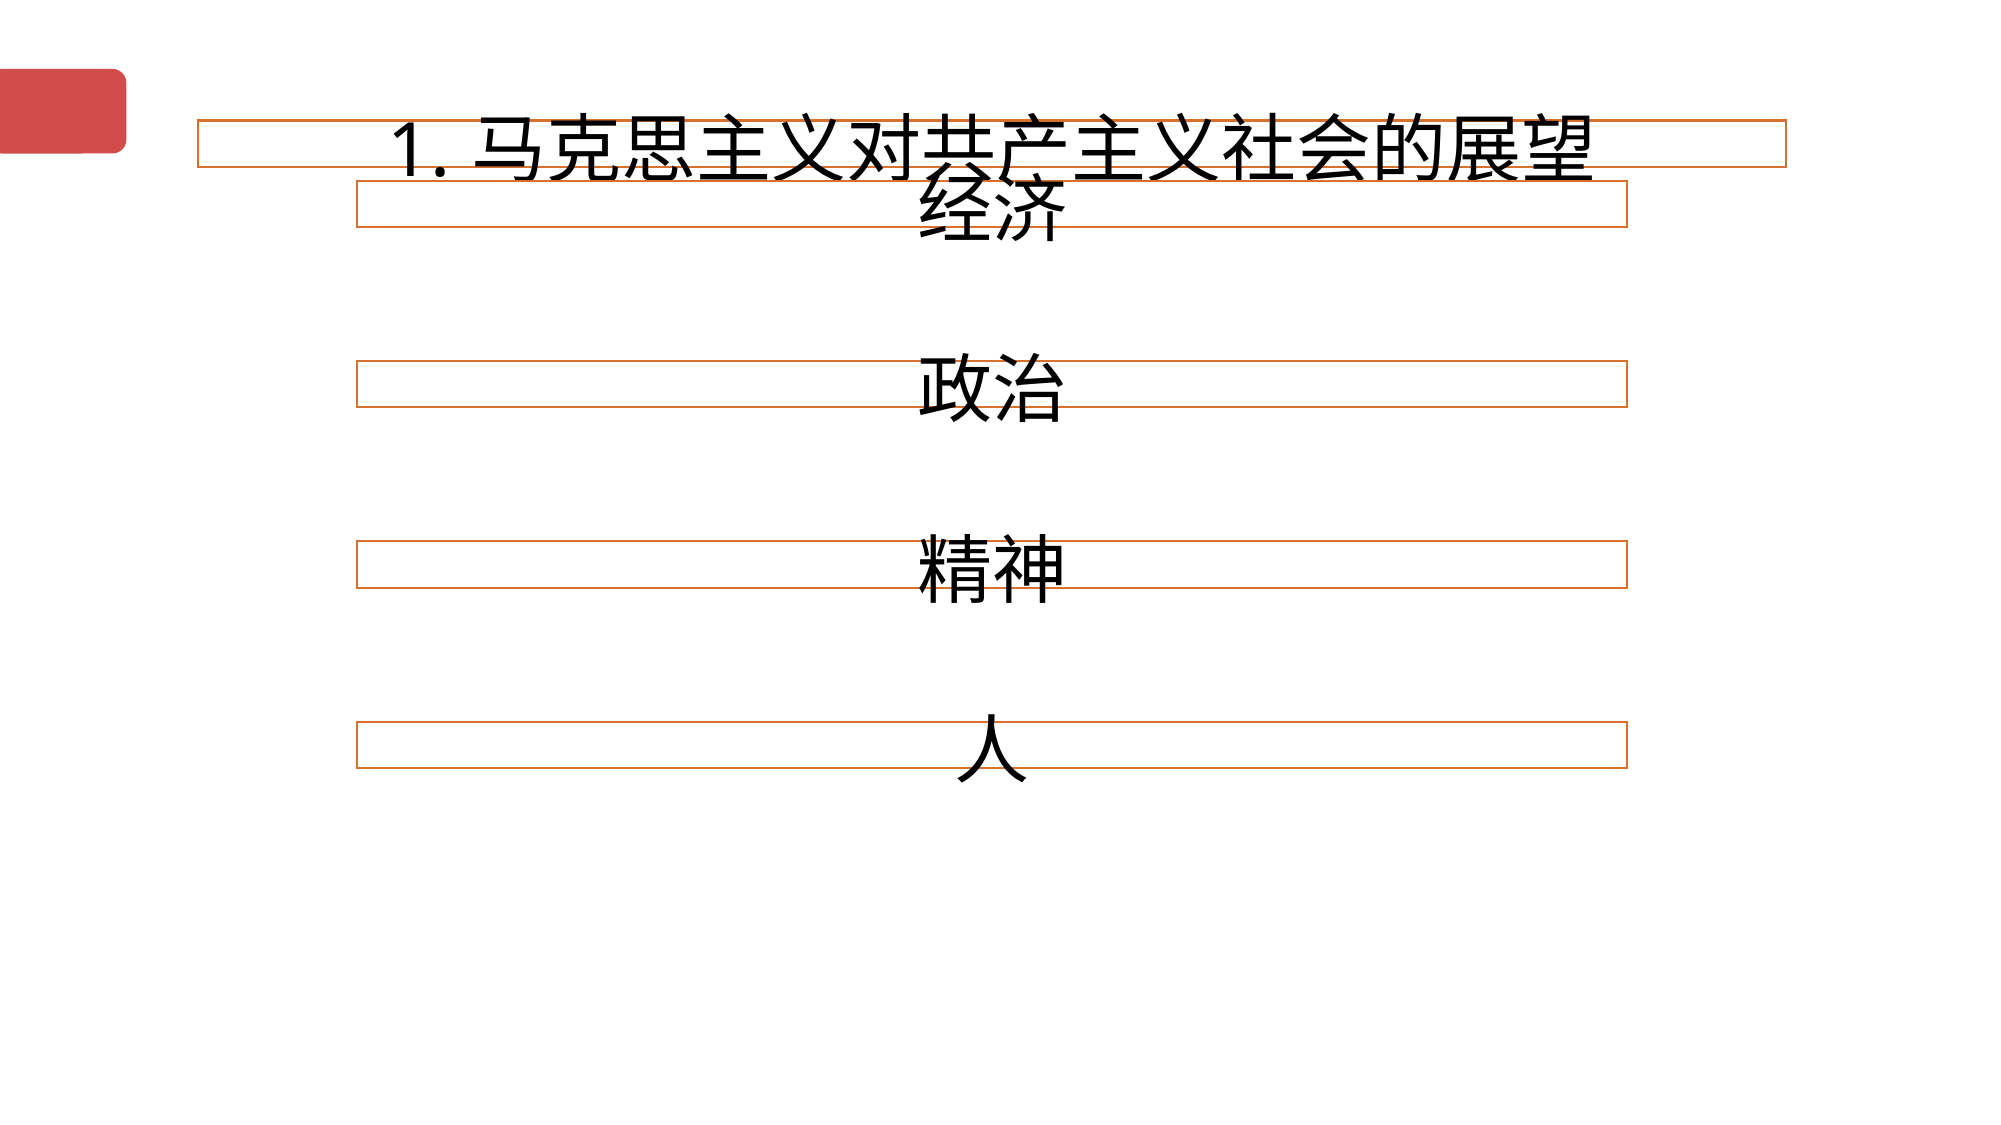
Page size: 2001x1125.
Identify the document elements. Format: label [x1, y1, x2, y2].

text_box [0, 120, 1985, 949]
